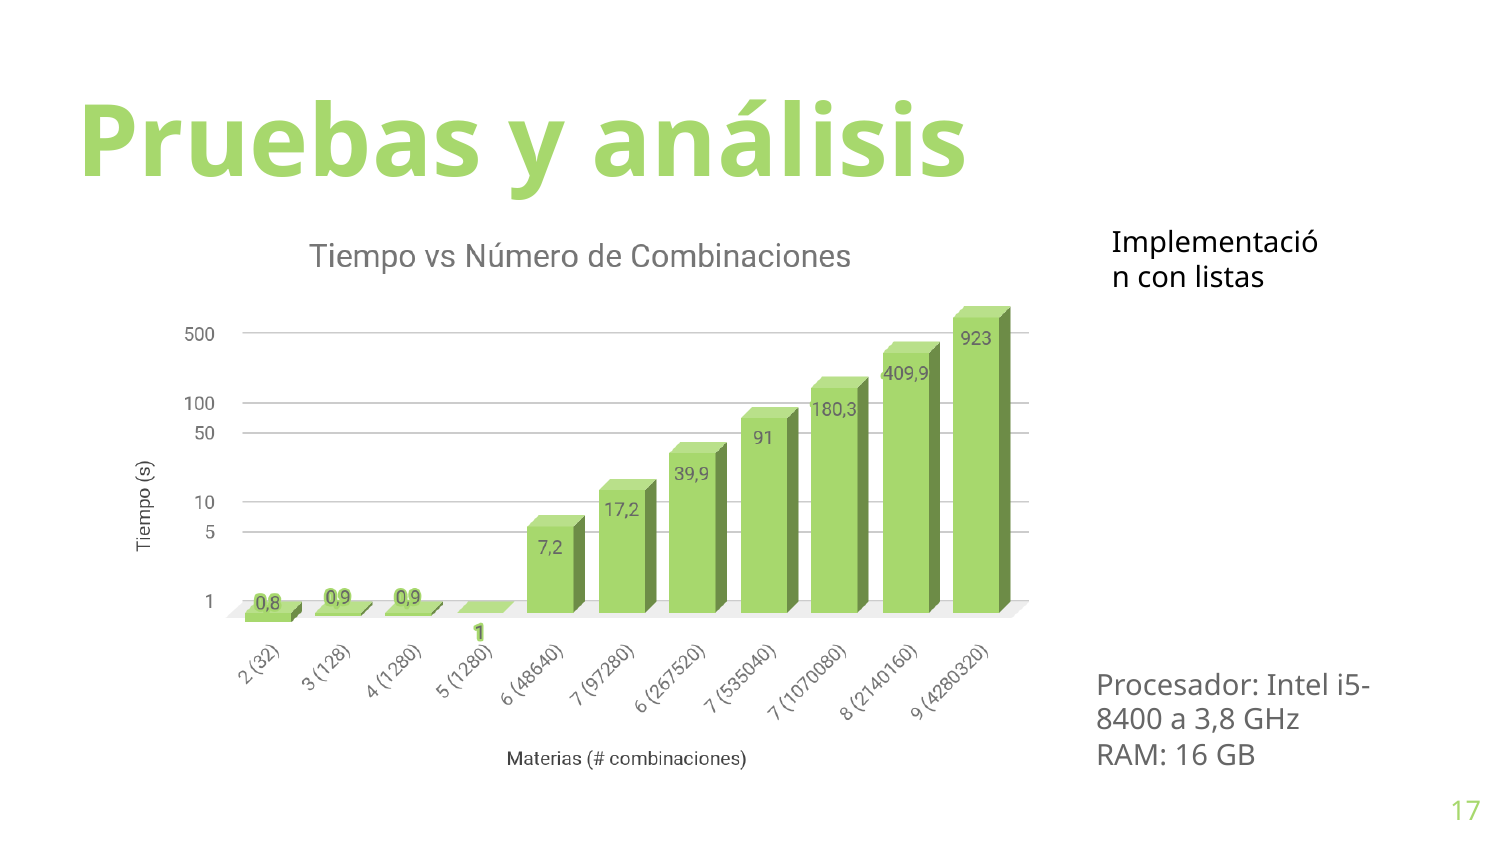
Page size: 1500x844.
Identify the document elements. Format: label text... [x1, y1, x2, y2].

picture [101, 207, 1058, 800]
title Pruebas y análisis [76, 68, 1110, 197]
slide_number ‹#› [1391, 779, 1482, 844]
text_box Procesador: Intel i5-8400 a 3,8 GHz RAM: 16 GB [1081, 650, 1428, 799]
text_box Implementación con listas [1096, 207, 1353, 305]
